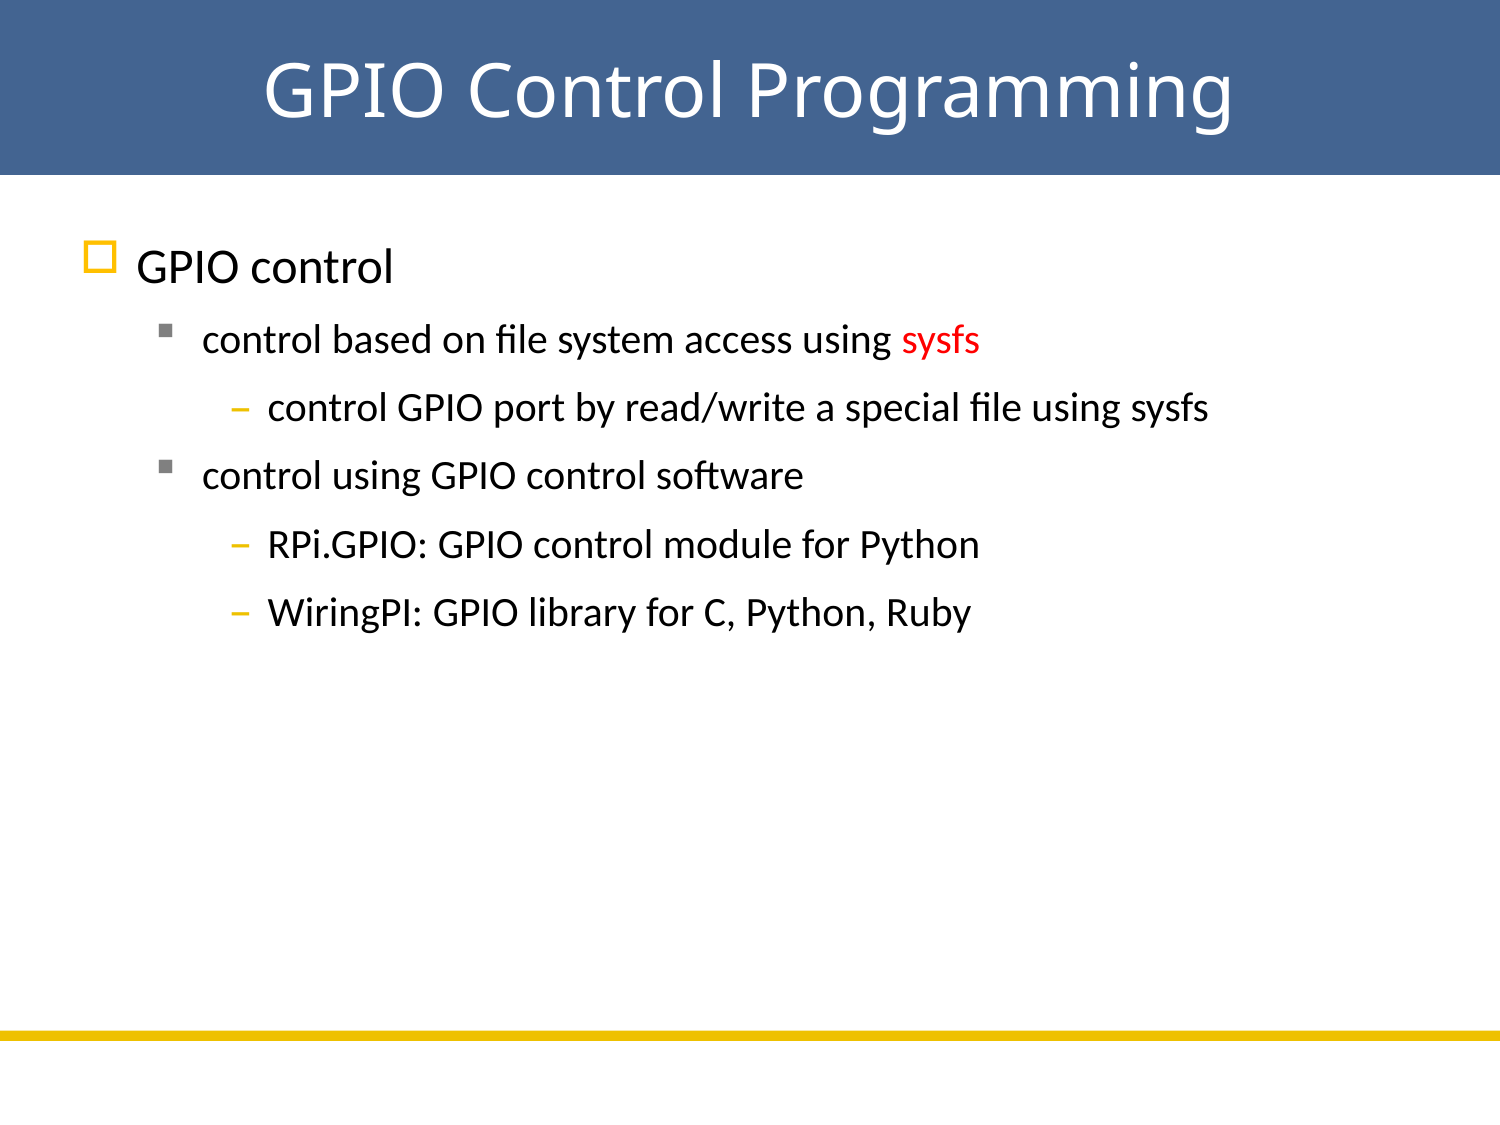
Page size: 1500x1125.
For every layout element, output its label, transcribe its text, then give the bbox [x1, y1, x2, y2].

title GPIO Control Programming [0, 0, 1500, 176]
list GPIO control control based on file system access using sysfs control GPIO port by read/write a special file using sysfs control using GPIO control software RPi.GPIO: GPIO control module for Python WiringPI: GPIO library for C, Python, Ruby [64, 213, 1463, 1001]
